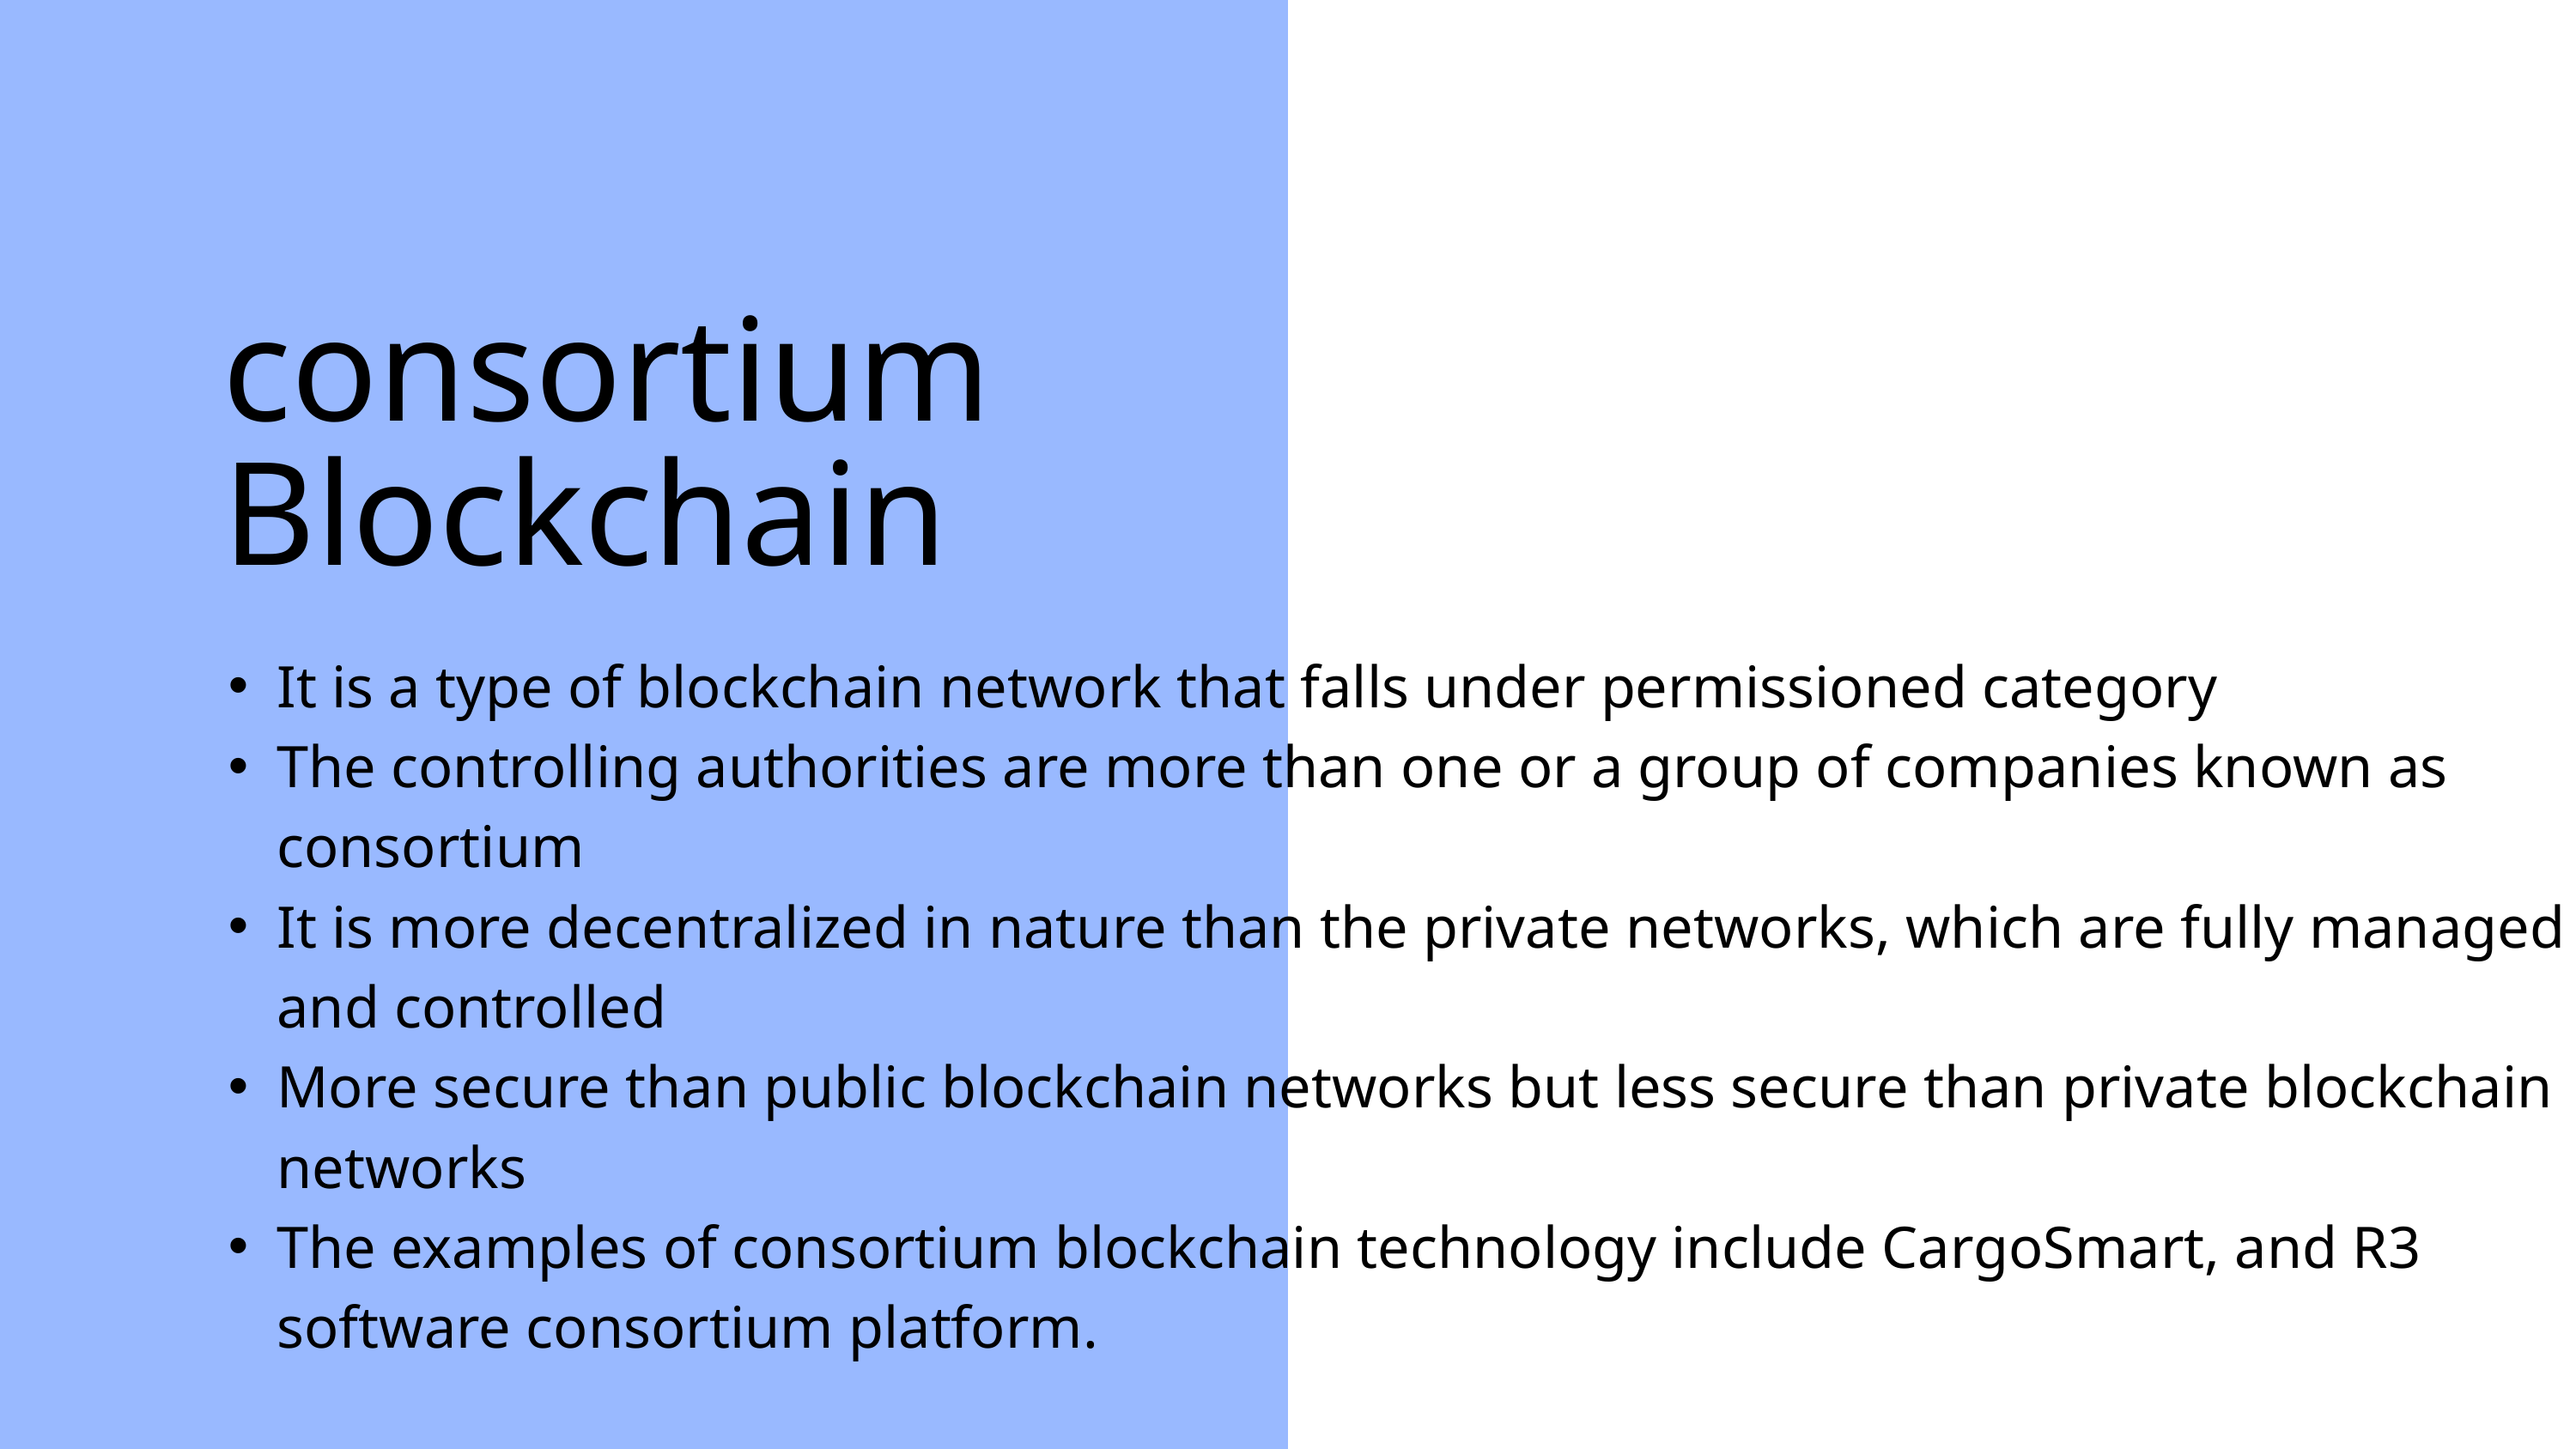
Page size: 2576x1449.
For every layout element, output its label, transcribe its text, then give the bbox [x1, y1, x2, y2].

text_box It is a type of blockchain network that falls under permissioned category The controlling authorities are more than one or a group of companies known as consortium It is more decentralized in nature than the private networks, which are fully managed and controlled More secure than public blockchain networks but less secure than private blockchain networks The examples of consortium blockchain technology include CargoSmart, and R3 software consortium platform. [179, 639, 1283, 1360]
text_box consortium Blockchain [222, 305, 1085, 595]
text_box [1287, 0, 2576, 1449]
